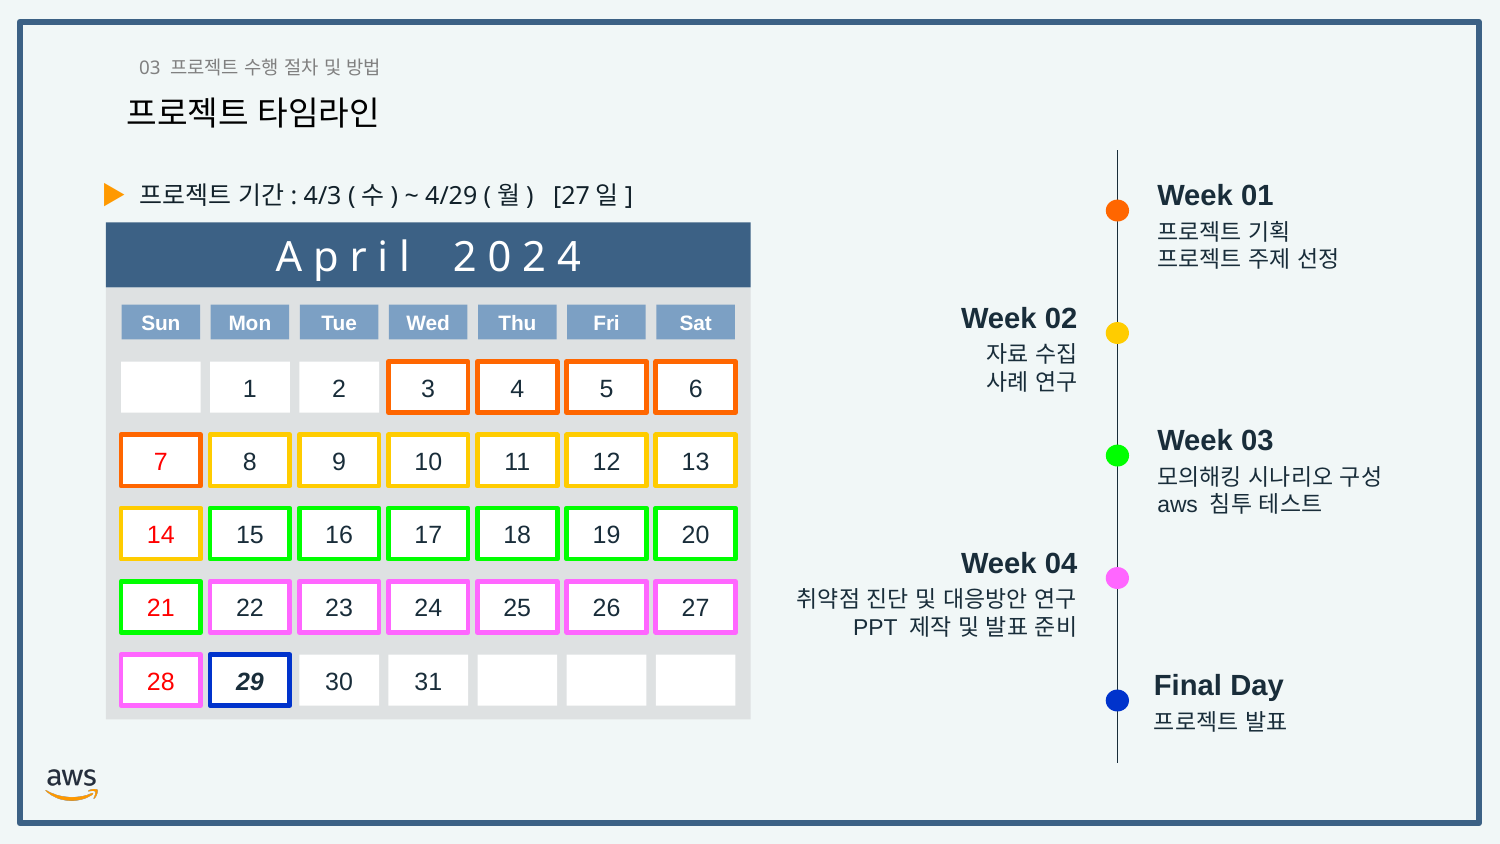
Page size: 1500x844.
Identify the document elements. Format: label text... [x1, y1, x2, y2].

text_box 03 프로젝트 수행 절차 및 방법 [114, 40, 406, 85]
picture [45, 769, 98, 801]
text_box A p r i l 2 0 2 4 [105, 222, 751, 286]
text_box 프로젝트 타임라인 [111, 84, 453, 140]
text_box ▶ 프로젝트 기간: 4/3 (수) ~ 4/29 (월) [27일] [86, 165, 651, 225]
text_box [105, 287, 751, 720]
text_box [760, 149, 1475, 763]
